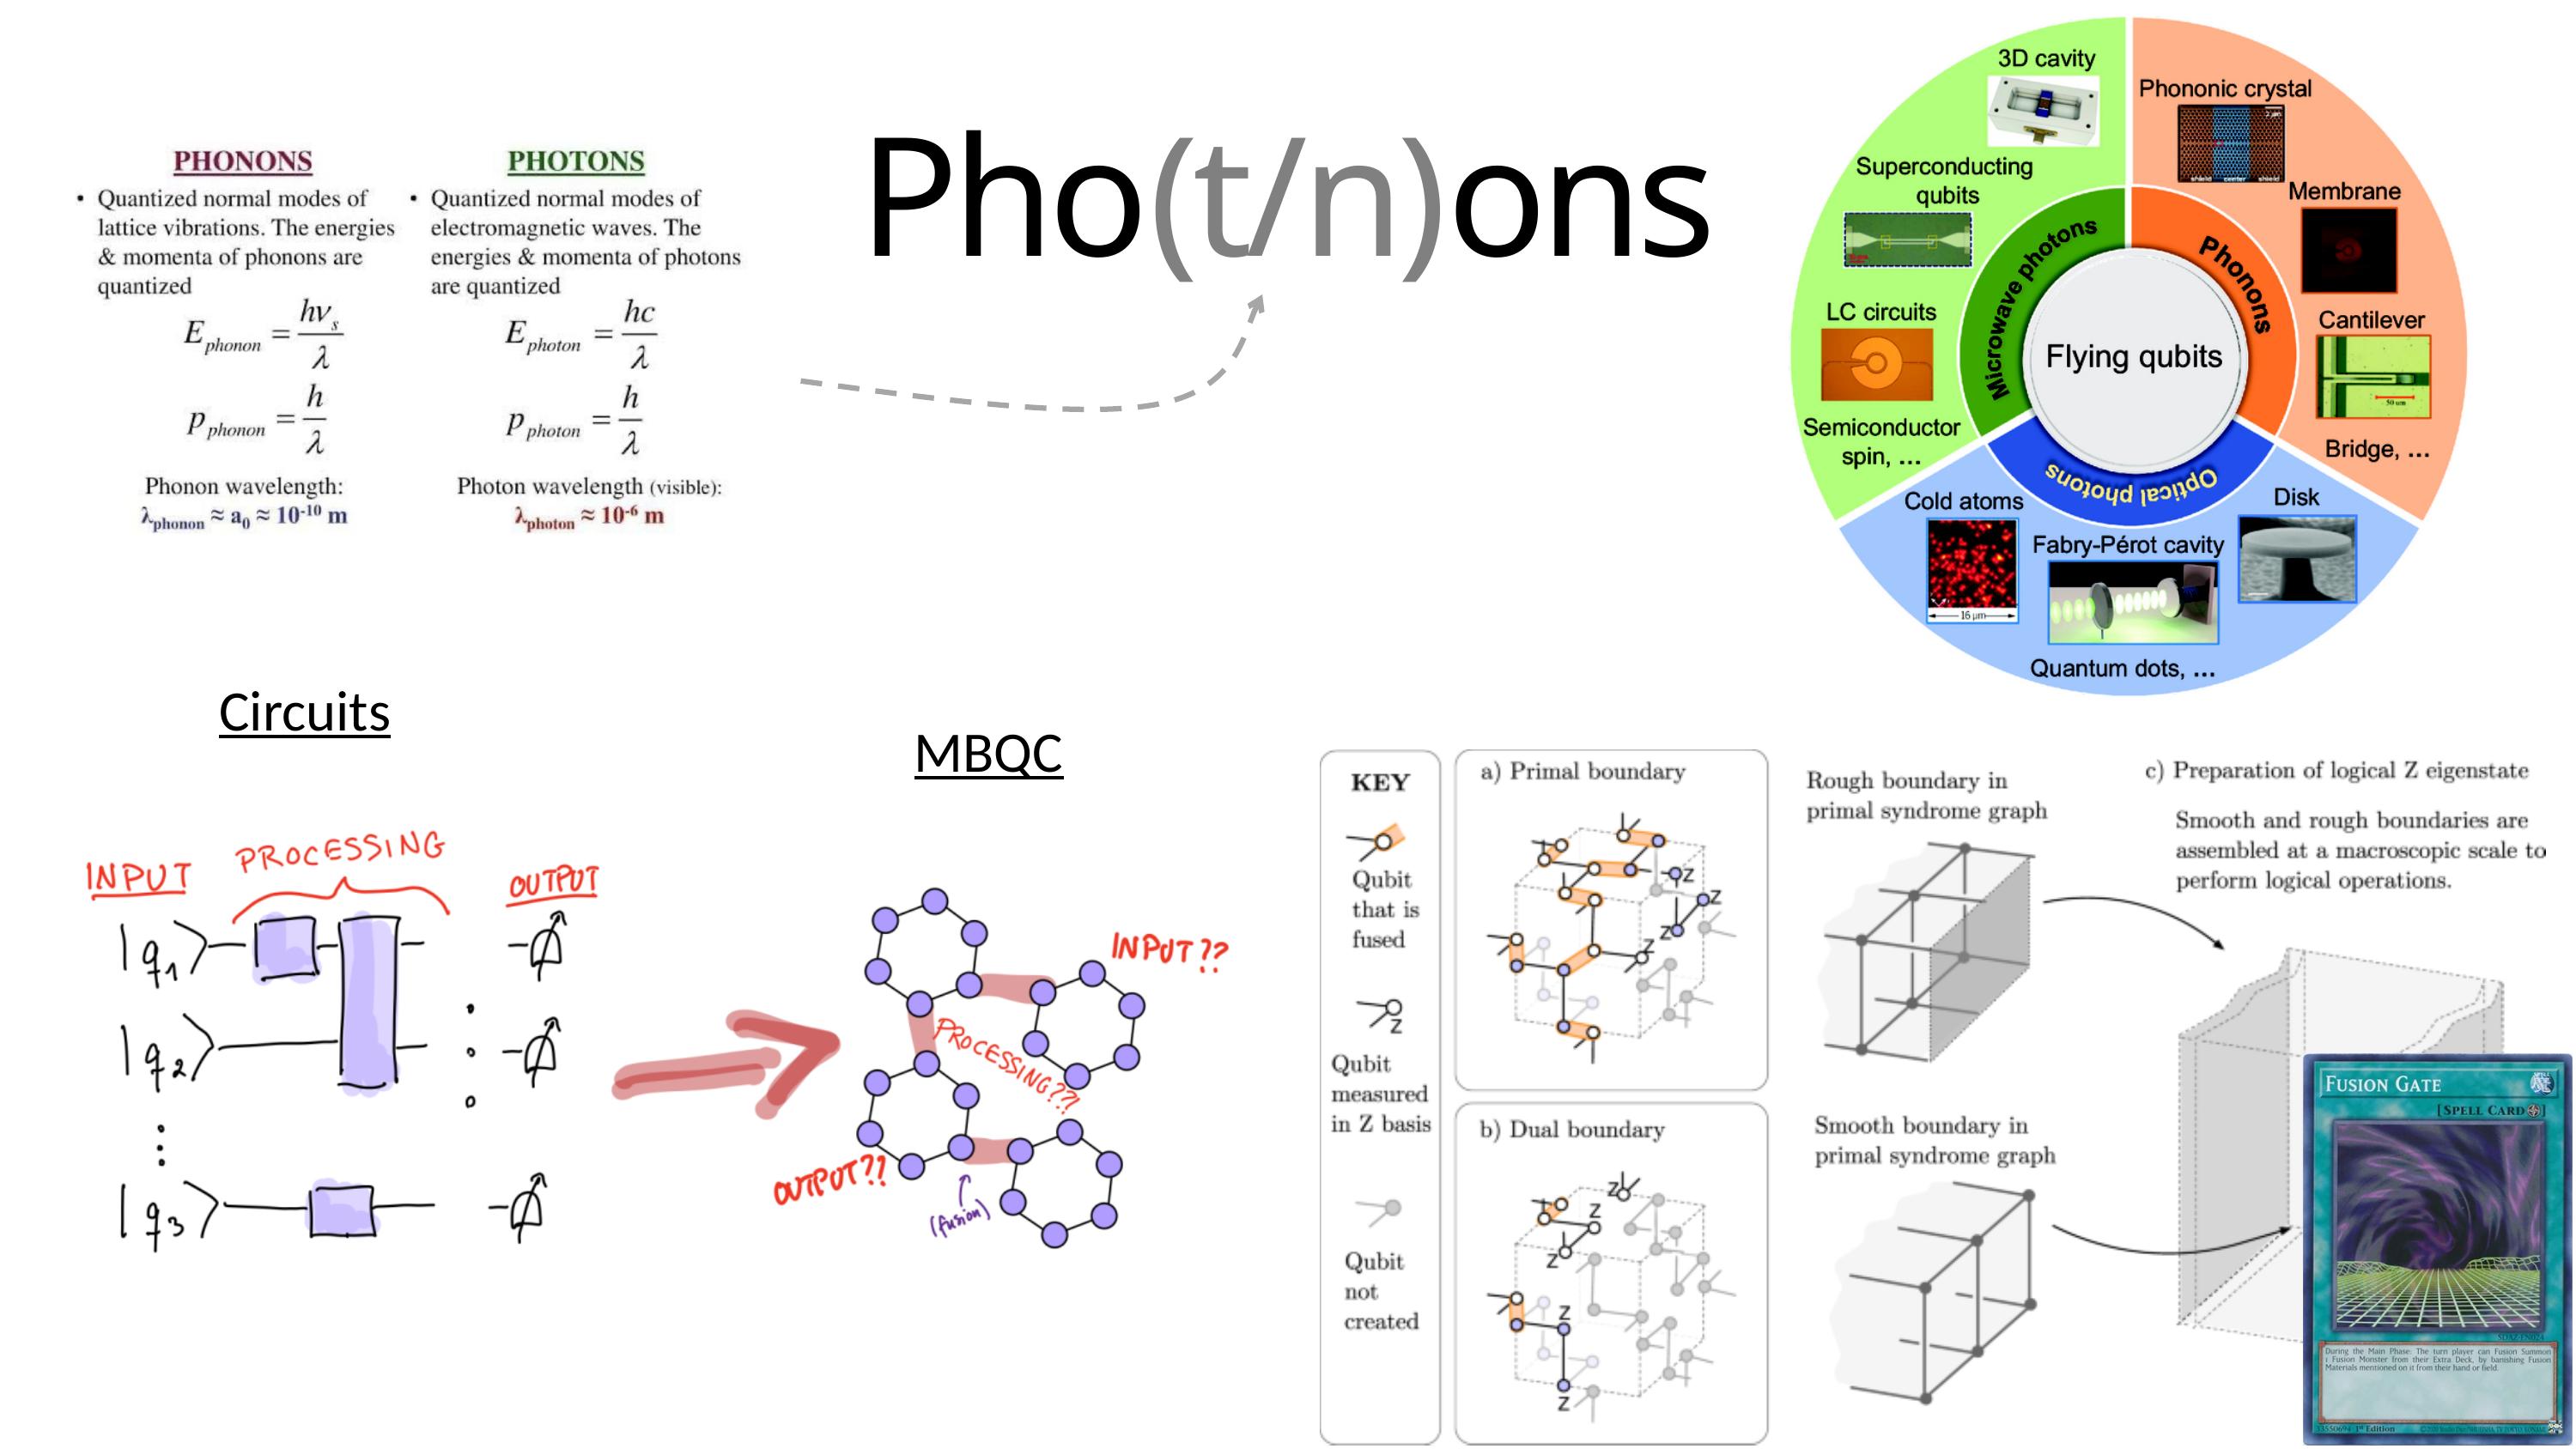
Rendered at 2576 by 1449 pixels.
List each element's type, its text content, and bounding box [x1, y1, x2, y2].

text_box Pho(t/n)ons [308, 114, 1783, 290]
text_box Circuits [206, 667, 669, 749]
picture [80, 823, 1256, 1449]
text_box [800, 294, 1263, 410]
text_box MBQC [901, 708, 1364, 791]
picture [1320, 749, 2573, 1446]
picture [75, 140, 759, 560]
picture [1787, 12, 2472, 700]
